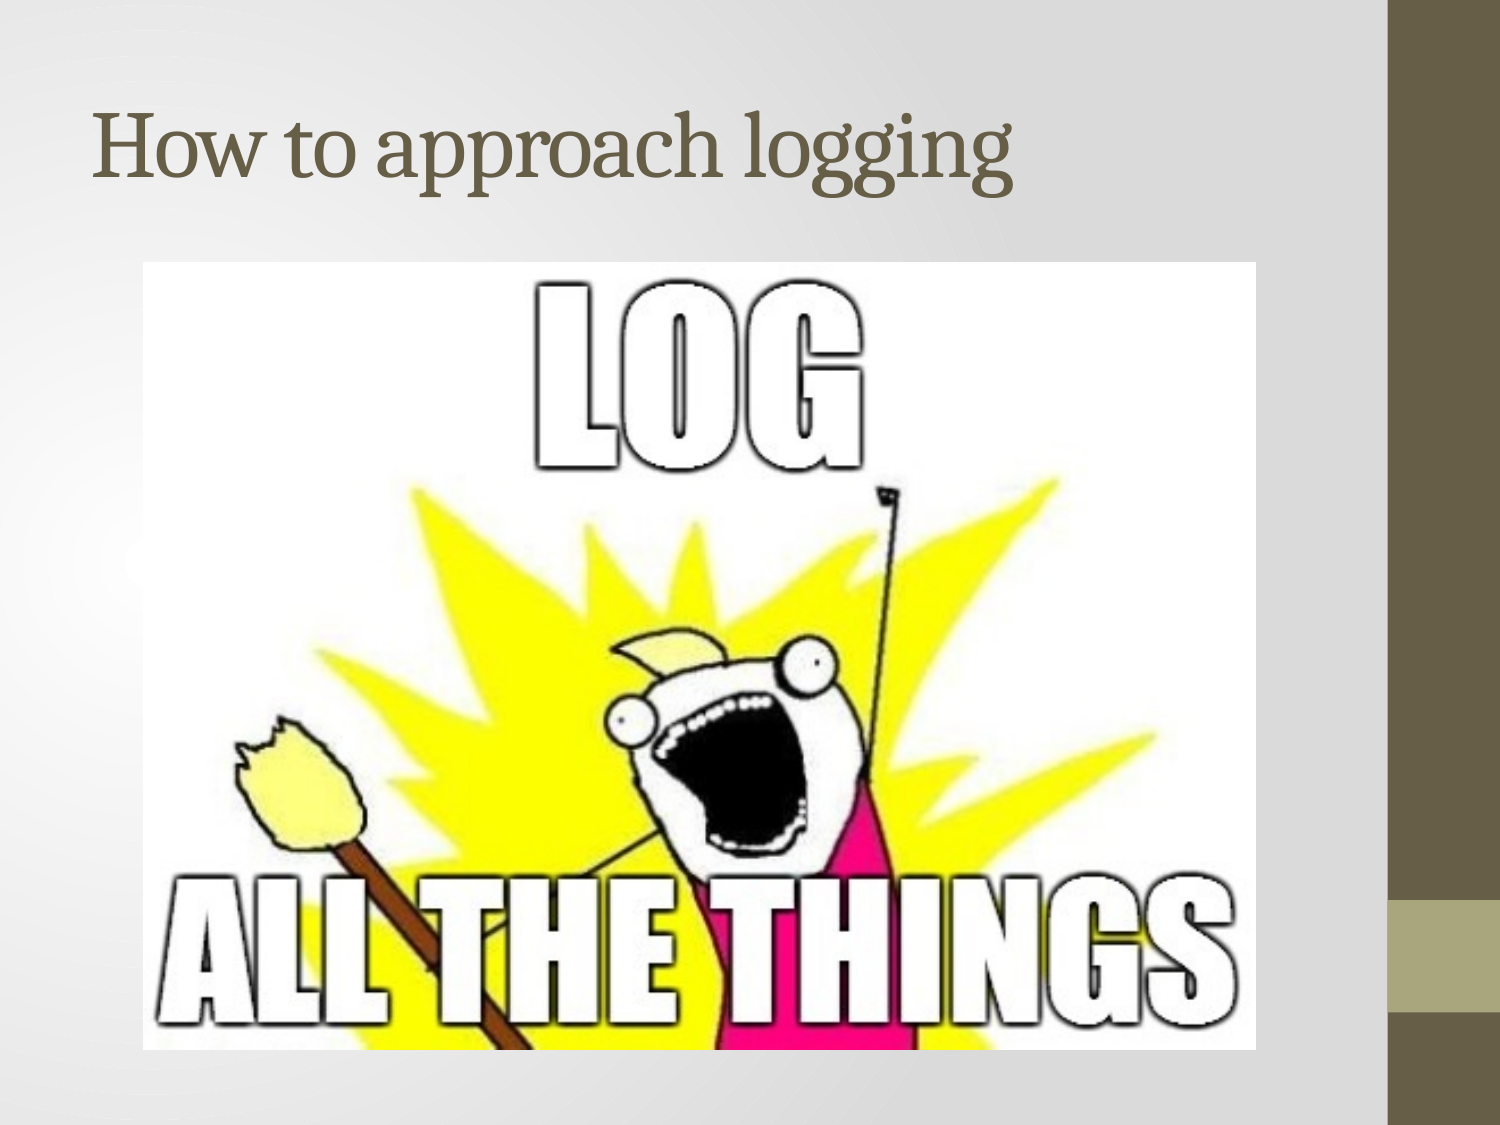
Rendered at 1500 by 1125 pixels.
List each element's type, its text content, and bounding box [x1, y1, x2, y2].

title How to approach logging [75, 45, 1325, 233]
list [74, 261, 1326, 1051]
